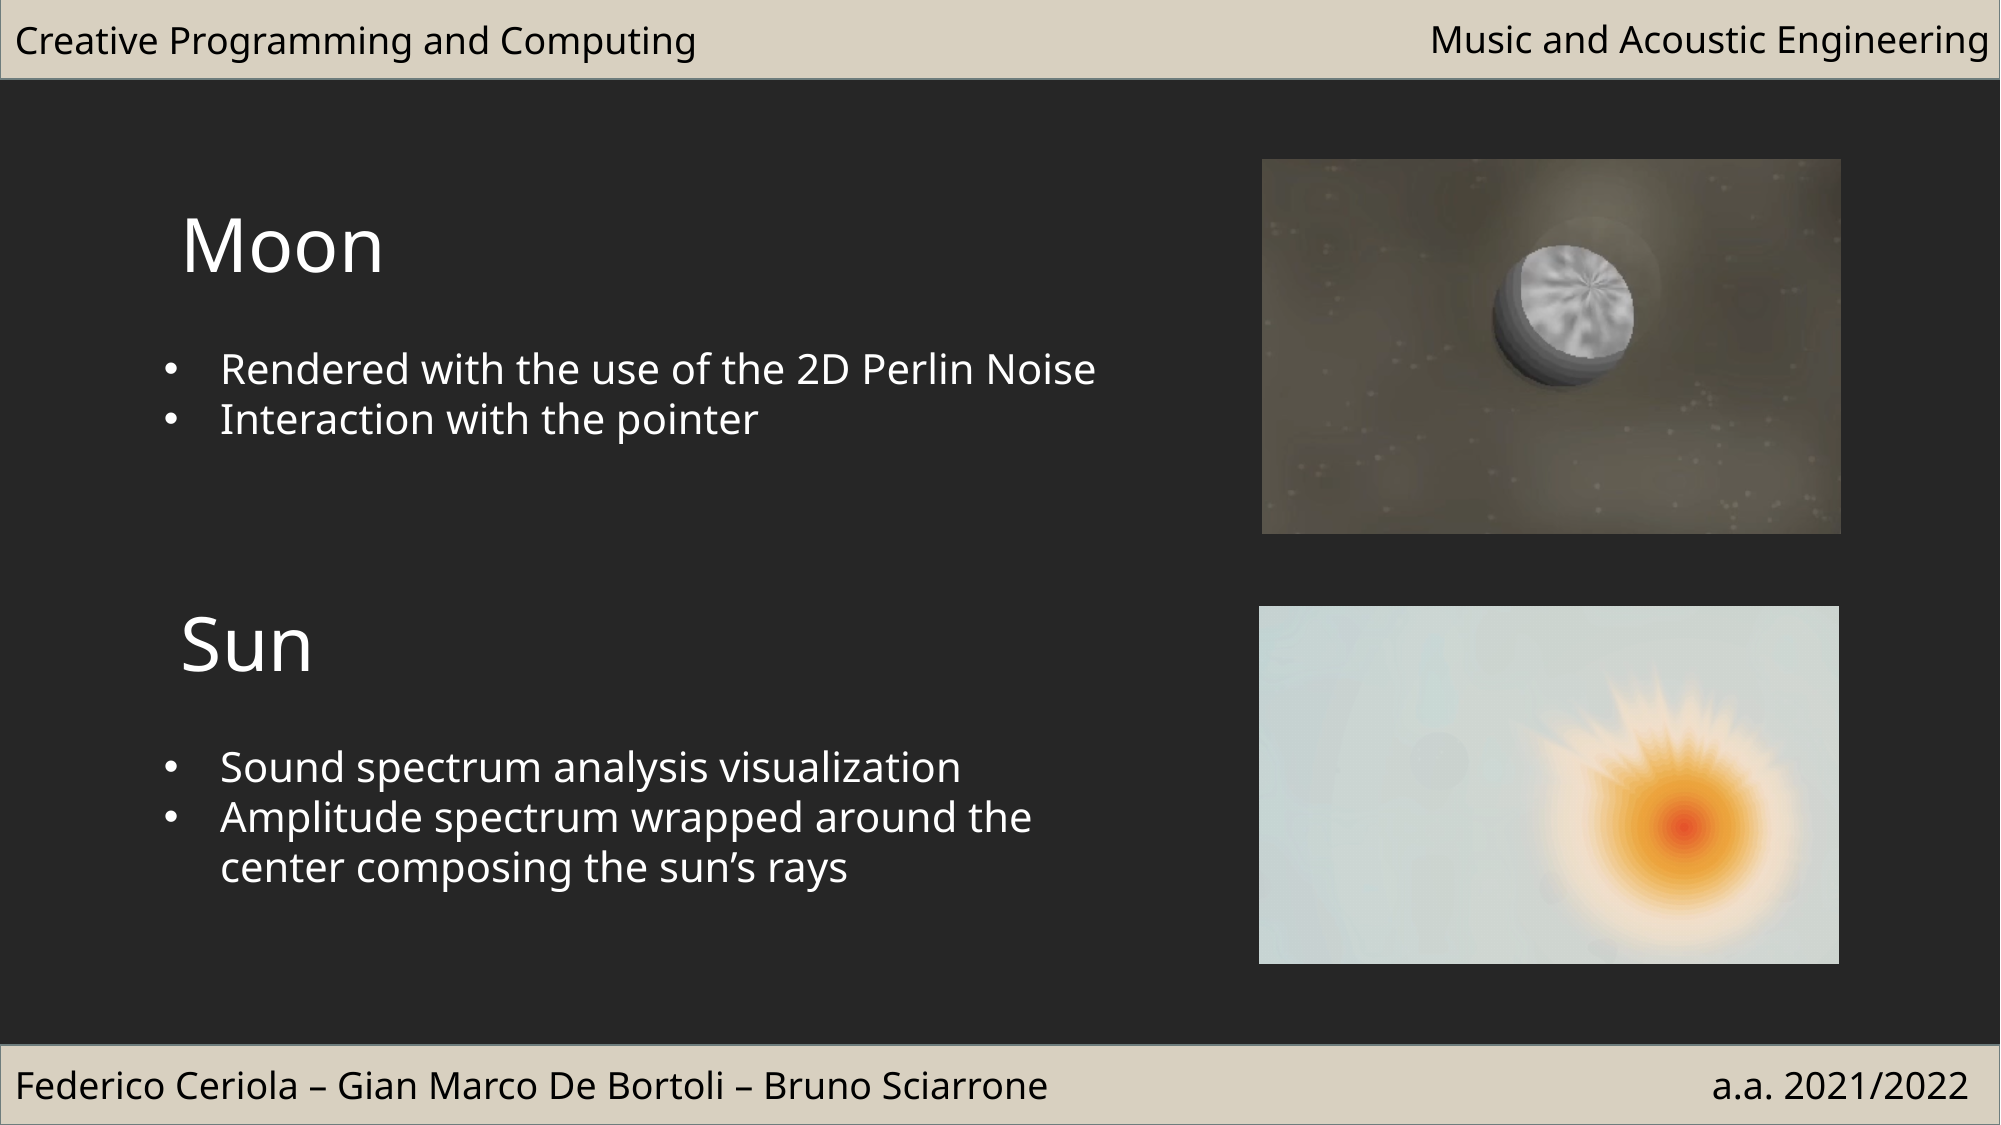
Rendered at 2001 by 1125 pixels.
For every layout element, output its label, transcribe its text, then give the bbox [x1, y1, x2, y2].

picture [1262, 159, 1841, 534]
text_box Sun [166, 588, 330, 694]
text_box [0, 80, 2000, 1044]
text_box Creative Programming and Computing [0, 0, 2000, 80]
picture [1259, 606, 1839, 964]
text_box Moon [165, 189, 401, 295]
text_box Sound spectrum analysis visualization Amplitude spectrum wrapped around the center composing the sun’s rays [149, 733, 1179, 899]
text_box Rendered with the use of the 2D Perlin Noise Interaction with the pointer [149, 335, 1179, 451]
text_box a.a. 2021/2022 [1697, 1054, 1985, 1115]
text_box Federico Ceriola – Gian Marco De Bortoli – Bruno Sciarrone [0, 1044, 2000, 1125]
text_box Music and Acoustic Engineering [1414, 8, 2000, 69]
